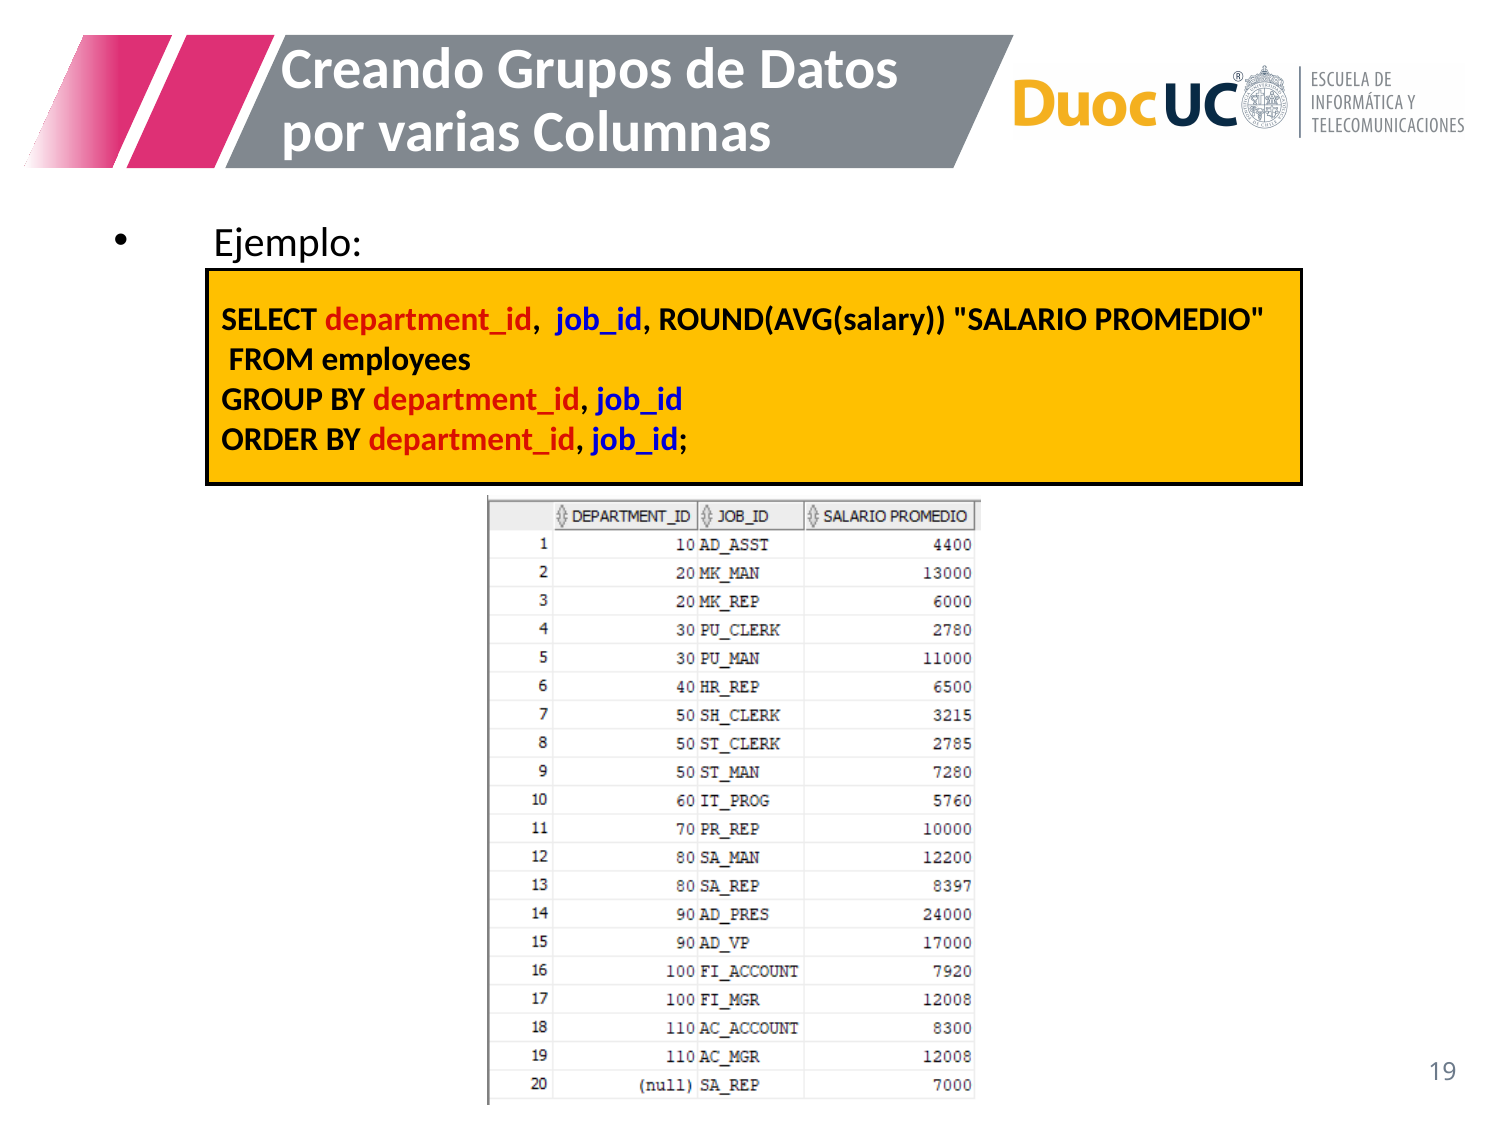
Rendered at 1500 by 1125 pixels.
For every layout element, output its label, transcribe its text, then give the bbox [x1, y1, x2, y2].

title Creando Grupos de Datos por varias Columnas [266, 34, 1000, 169]
picture [486, 495, 982, 1105]
text_box SELECT department_id, job_id, ROUND(AVG(salary)) "SALARIO PROMEDIO" FROM employees GROUP BY department_id, job_id ORDER BY department_id, job_id; [206, 269, 1302, 484]
text_box Ejemplo: [98, 217, 1487, 277]
picture [1013, 63, 1465, 140]
